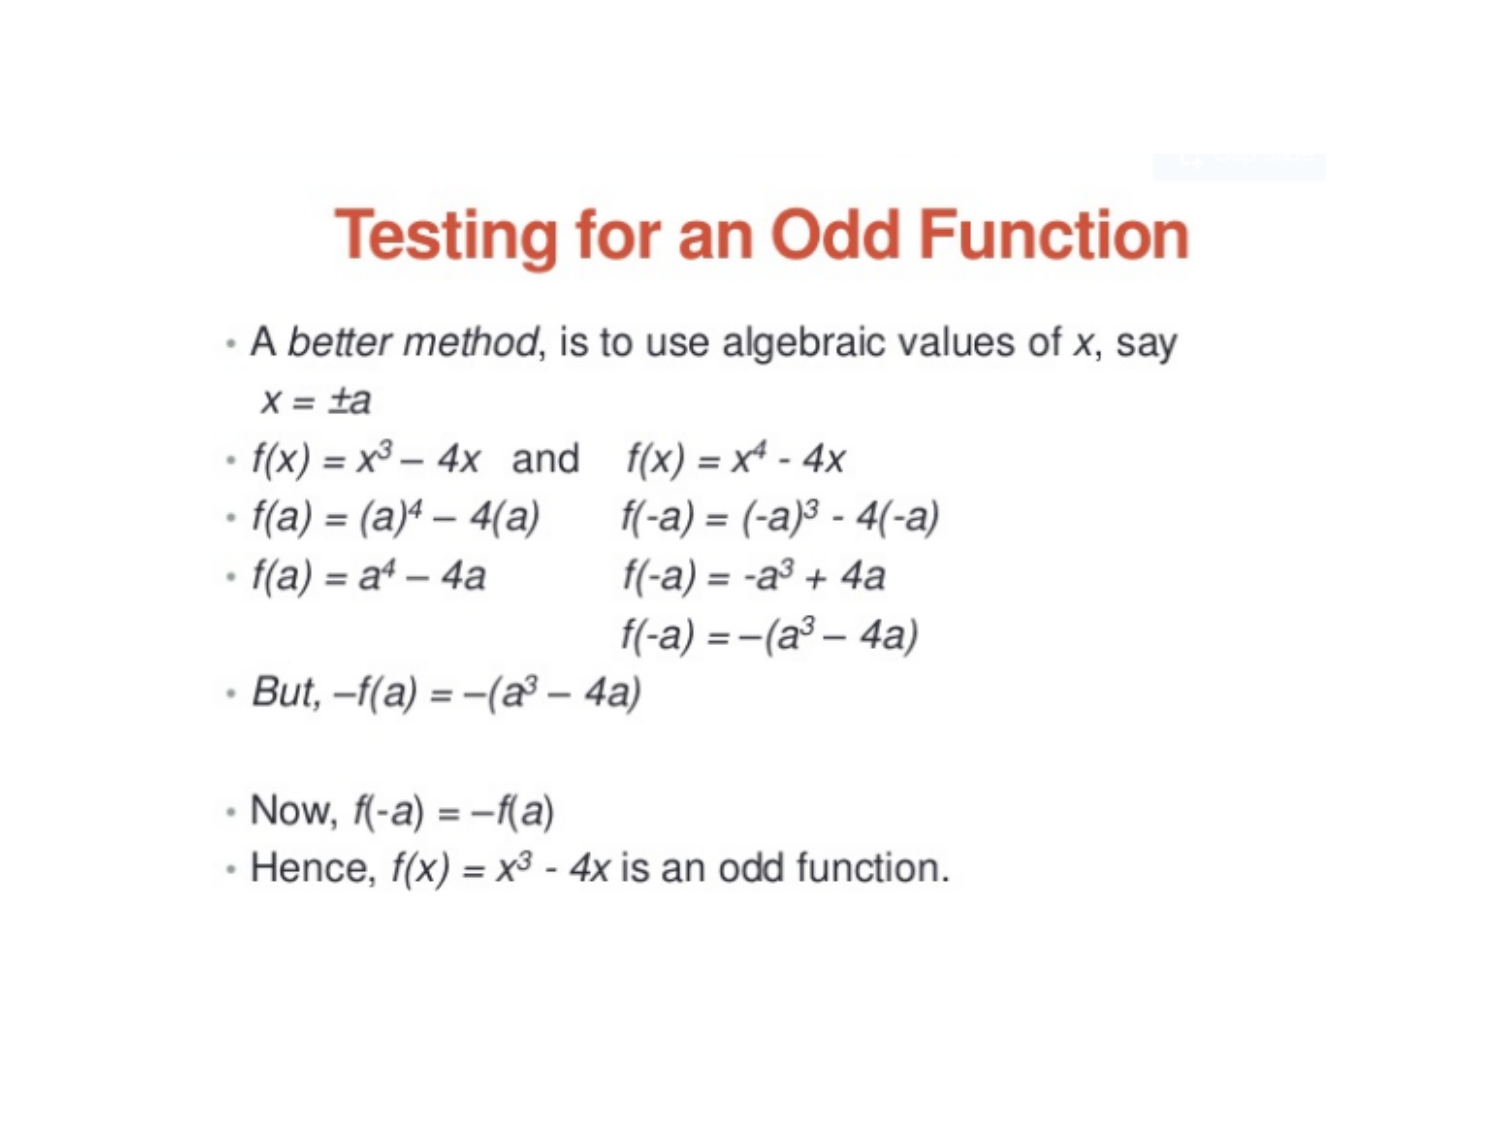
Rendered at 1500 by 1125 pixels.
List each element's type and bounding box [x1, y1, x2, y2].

picture [173, 153, 1327, 971]
